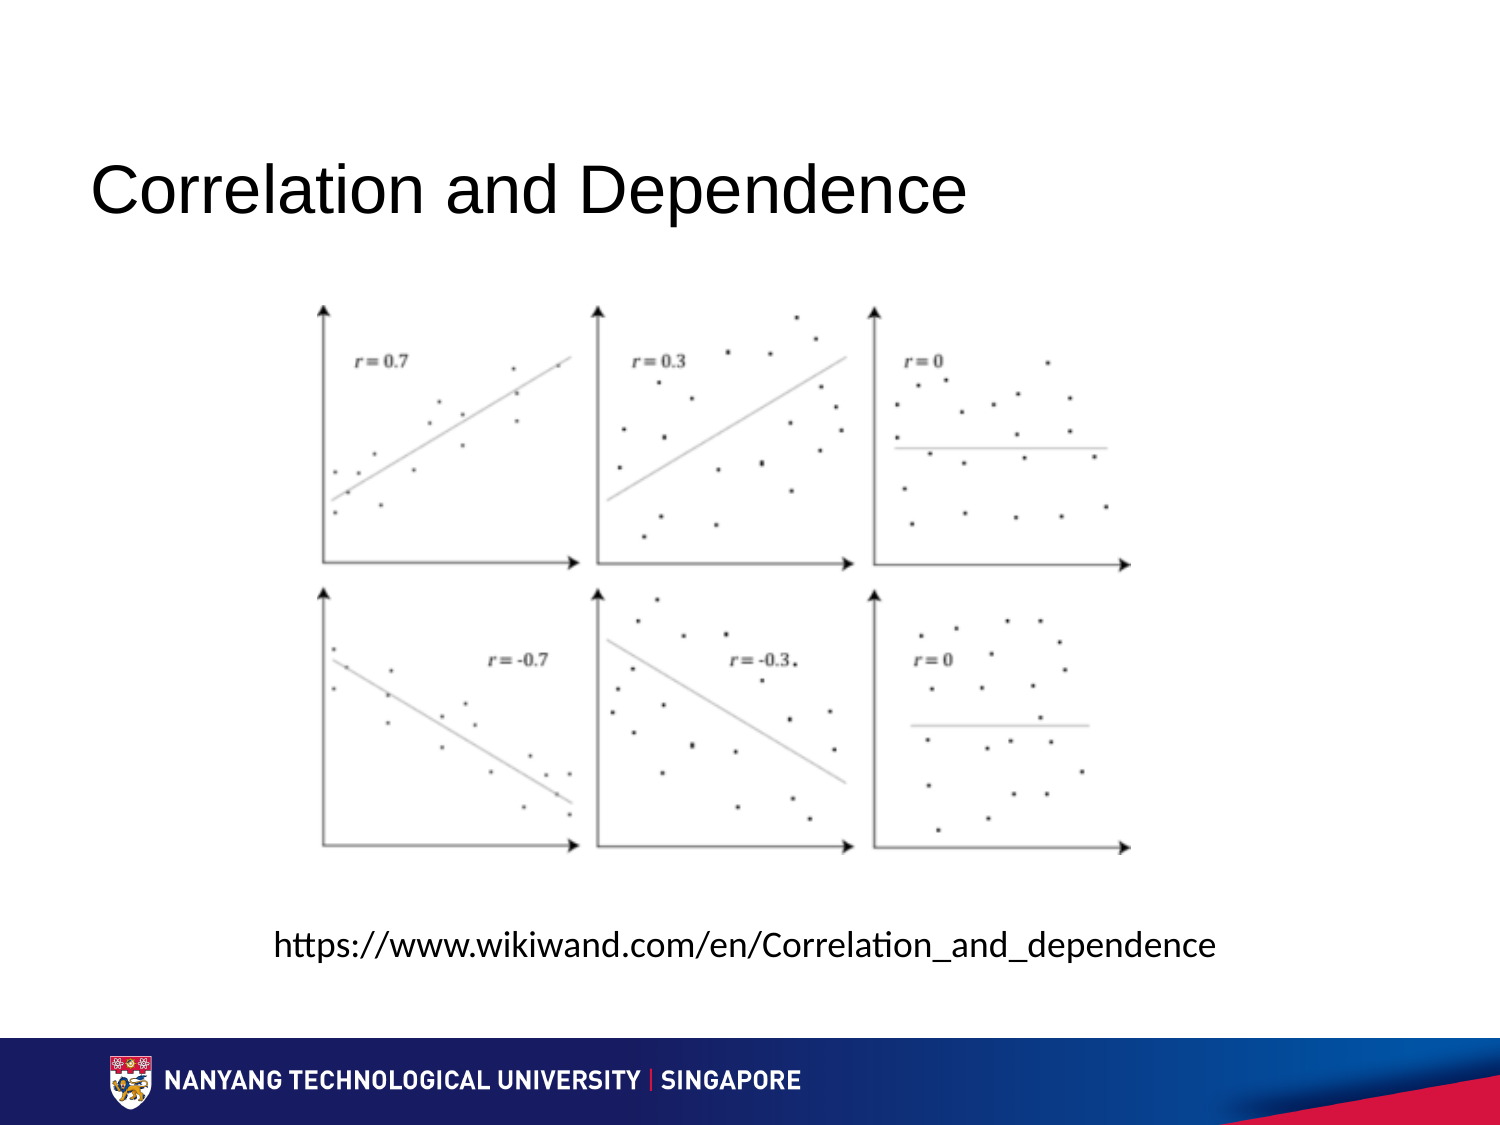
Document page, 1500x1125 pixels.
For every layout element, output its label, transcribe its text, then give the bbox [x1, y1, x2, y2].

picture [0, 1038, 1500, 1125]
title Correlation and Dependence [75, 92, 1425, 280]
picture [317, 305, 1132, 855]
text_box https://www.wikiwand.com/en/Correlation_and_dependence [258, 912, 1303, 973]
